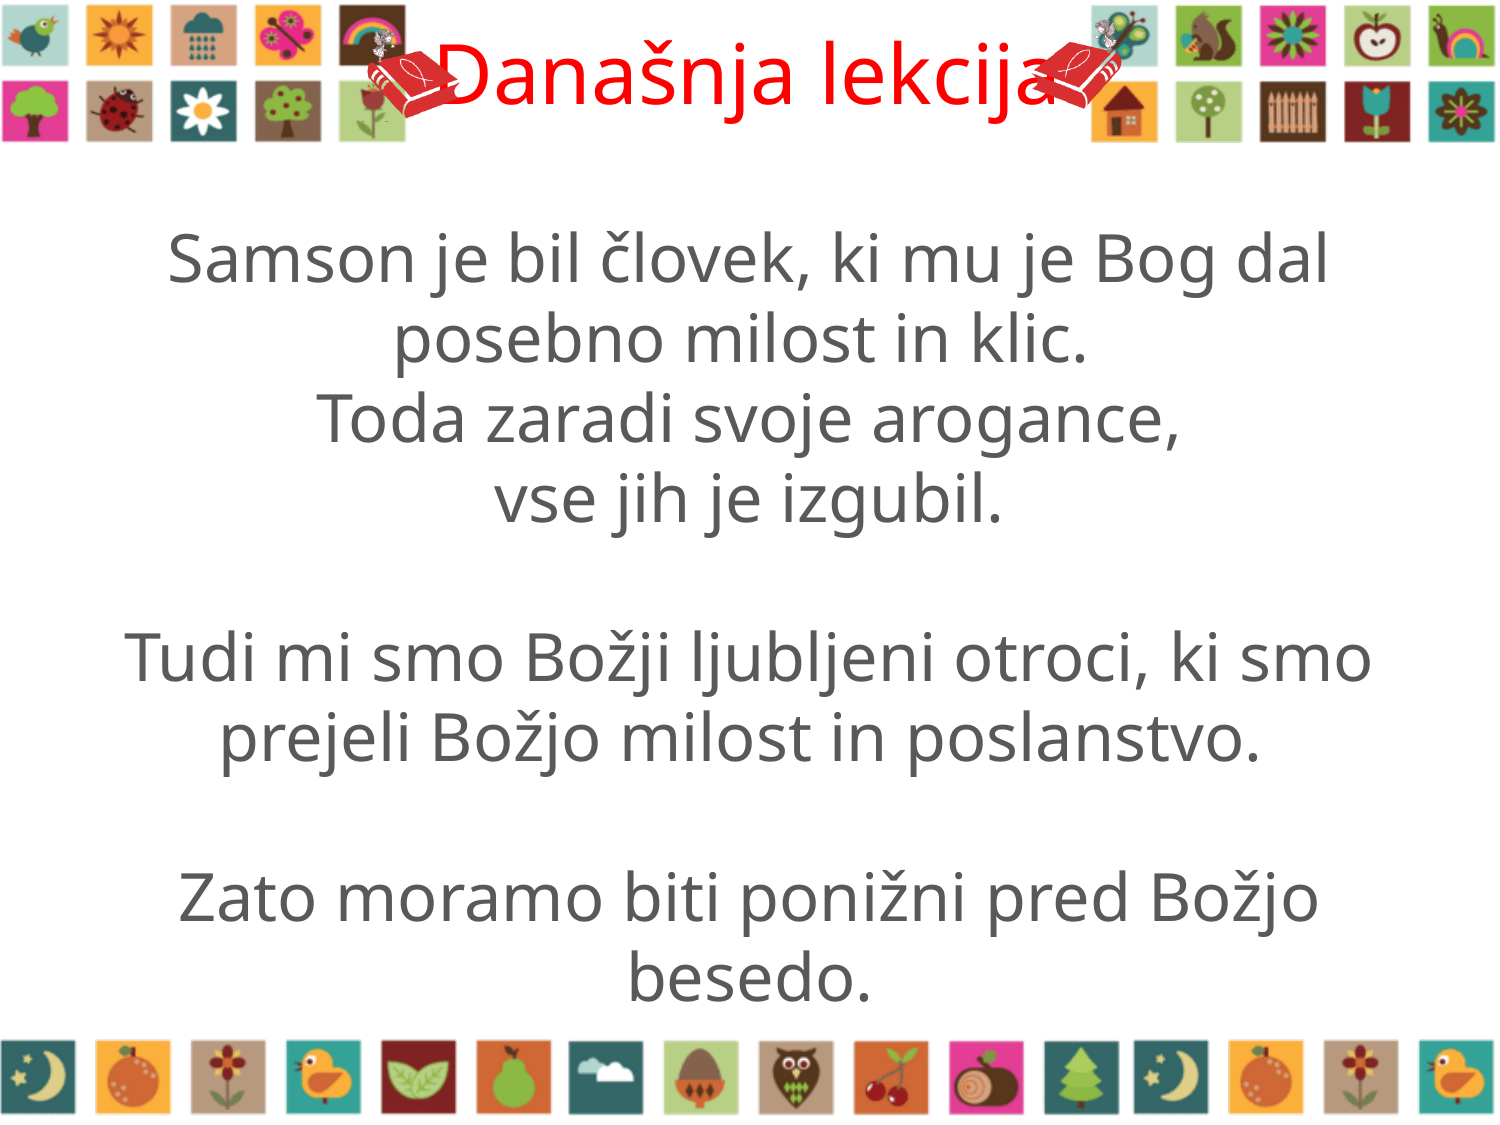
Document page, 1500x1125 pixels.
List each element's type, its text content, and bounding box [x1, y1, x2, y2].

picture [0, 3, 492, 150]
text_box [0, 1028, 1500, 1118]
text_box Današnja lekcija [489, 13, 1078, 129]
text_box Samson je bil človek, ki mu je Bog dal posebno milost in klic. Toda zaradi svoje arogance, vse jih je izgubil. Tudi mi smo Božji ljubljeni otroci, ki smo prejeli Božjo milost in poslanstvo. Zato moramo biti ponižni pred Božjo besedo. [76, 208, 1424, 1023]
picture [999, 3, 1500, 150]
